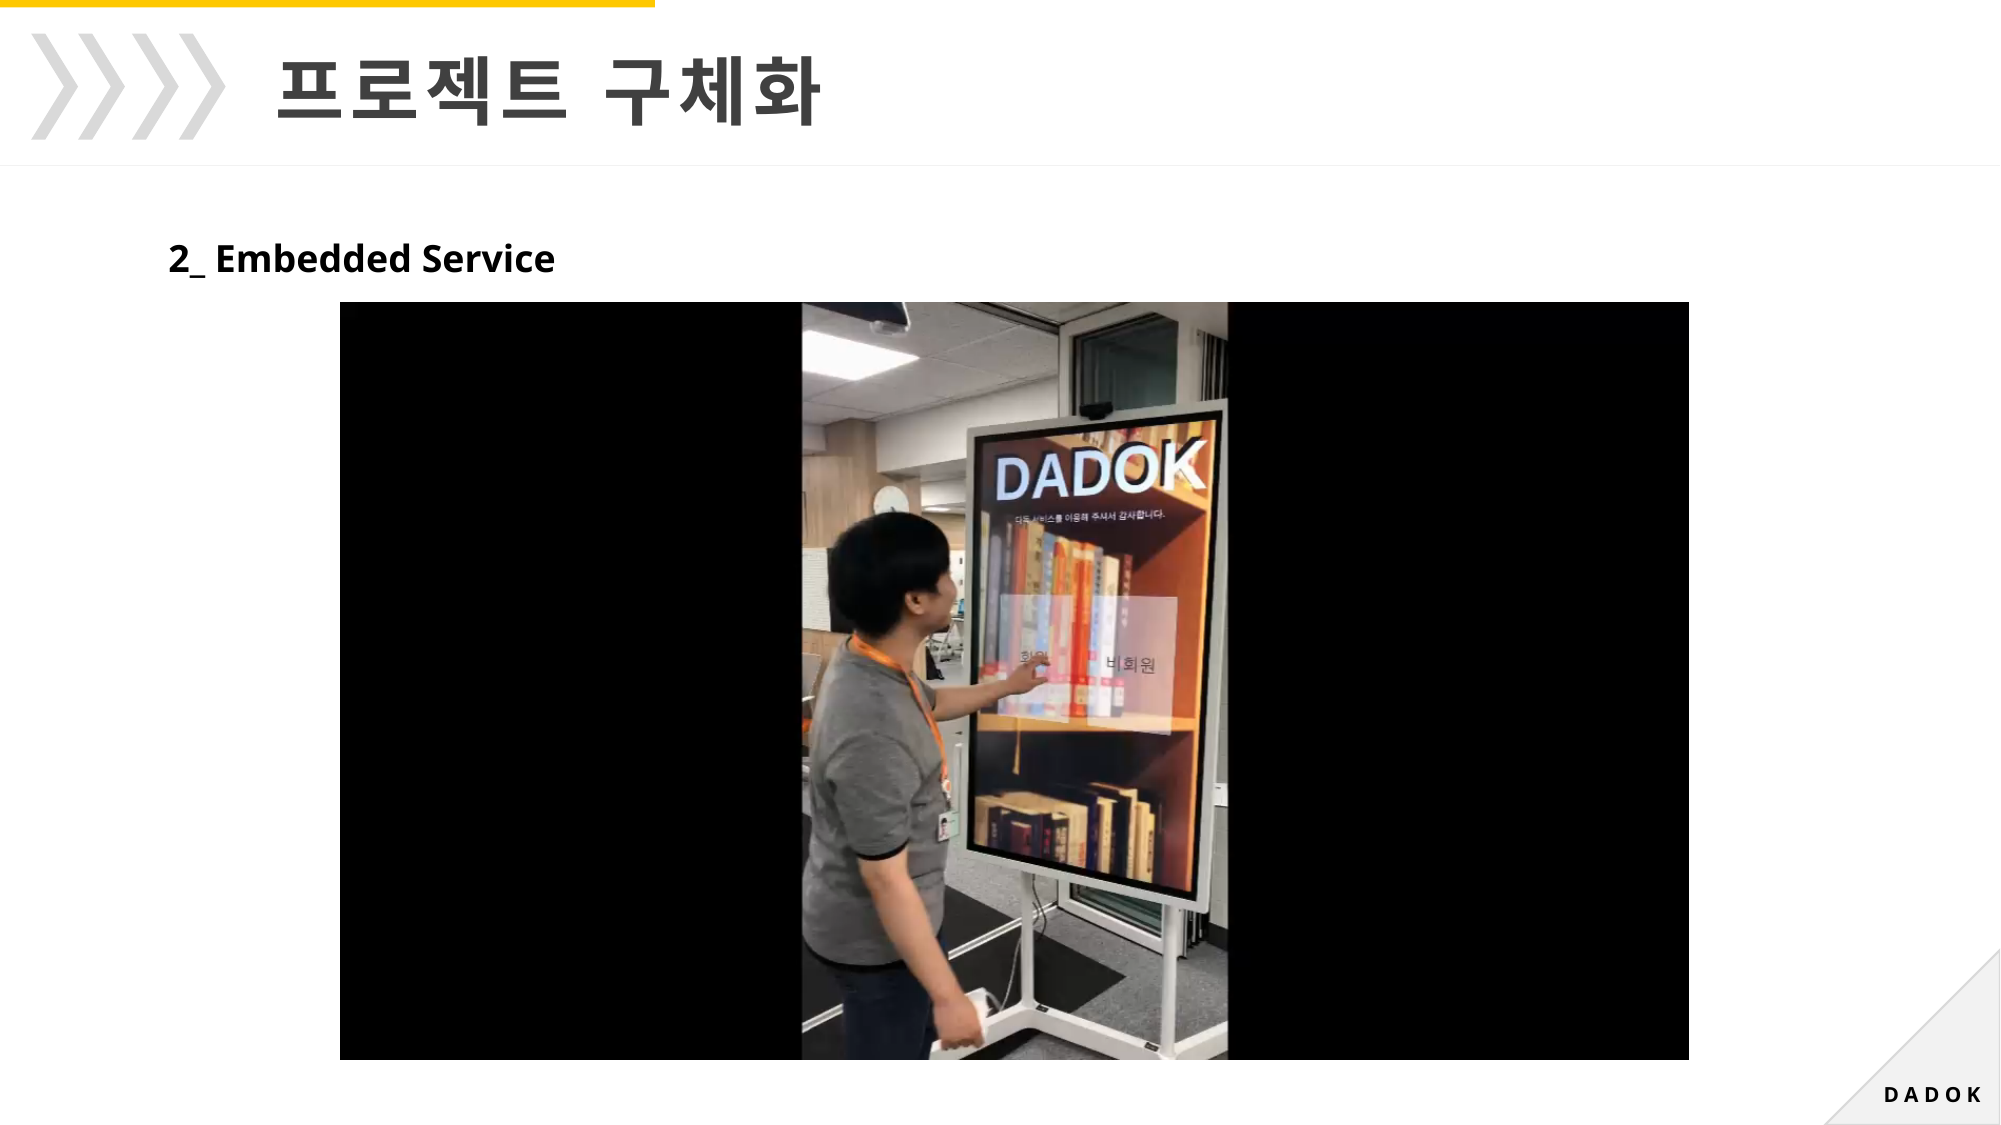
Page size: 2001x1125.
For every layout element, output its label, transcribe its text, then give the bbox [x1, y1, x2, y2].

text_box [131, 33, 226, 140]
text_box 2_ Embedded Service [153, 205, 909, 288]
text_box 프로젝트 구체화 [259, 37, 838, 142]
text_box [339, 301, 1690, 1061]
text_box D A D O K [1868, 1074, 1996, 1115]
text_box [31, 33, 125, 140]
text_box [0, 0, 656, 8]
